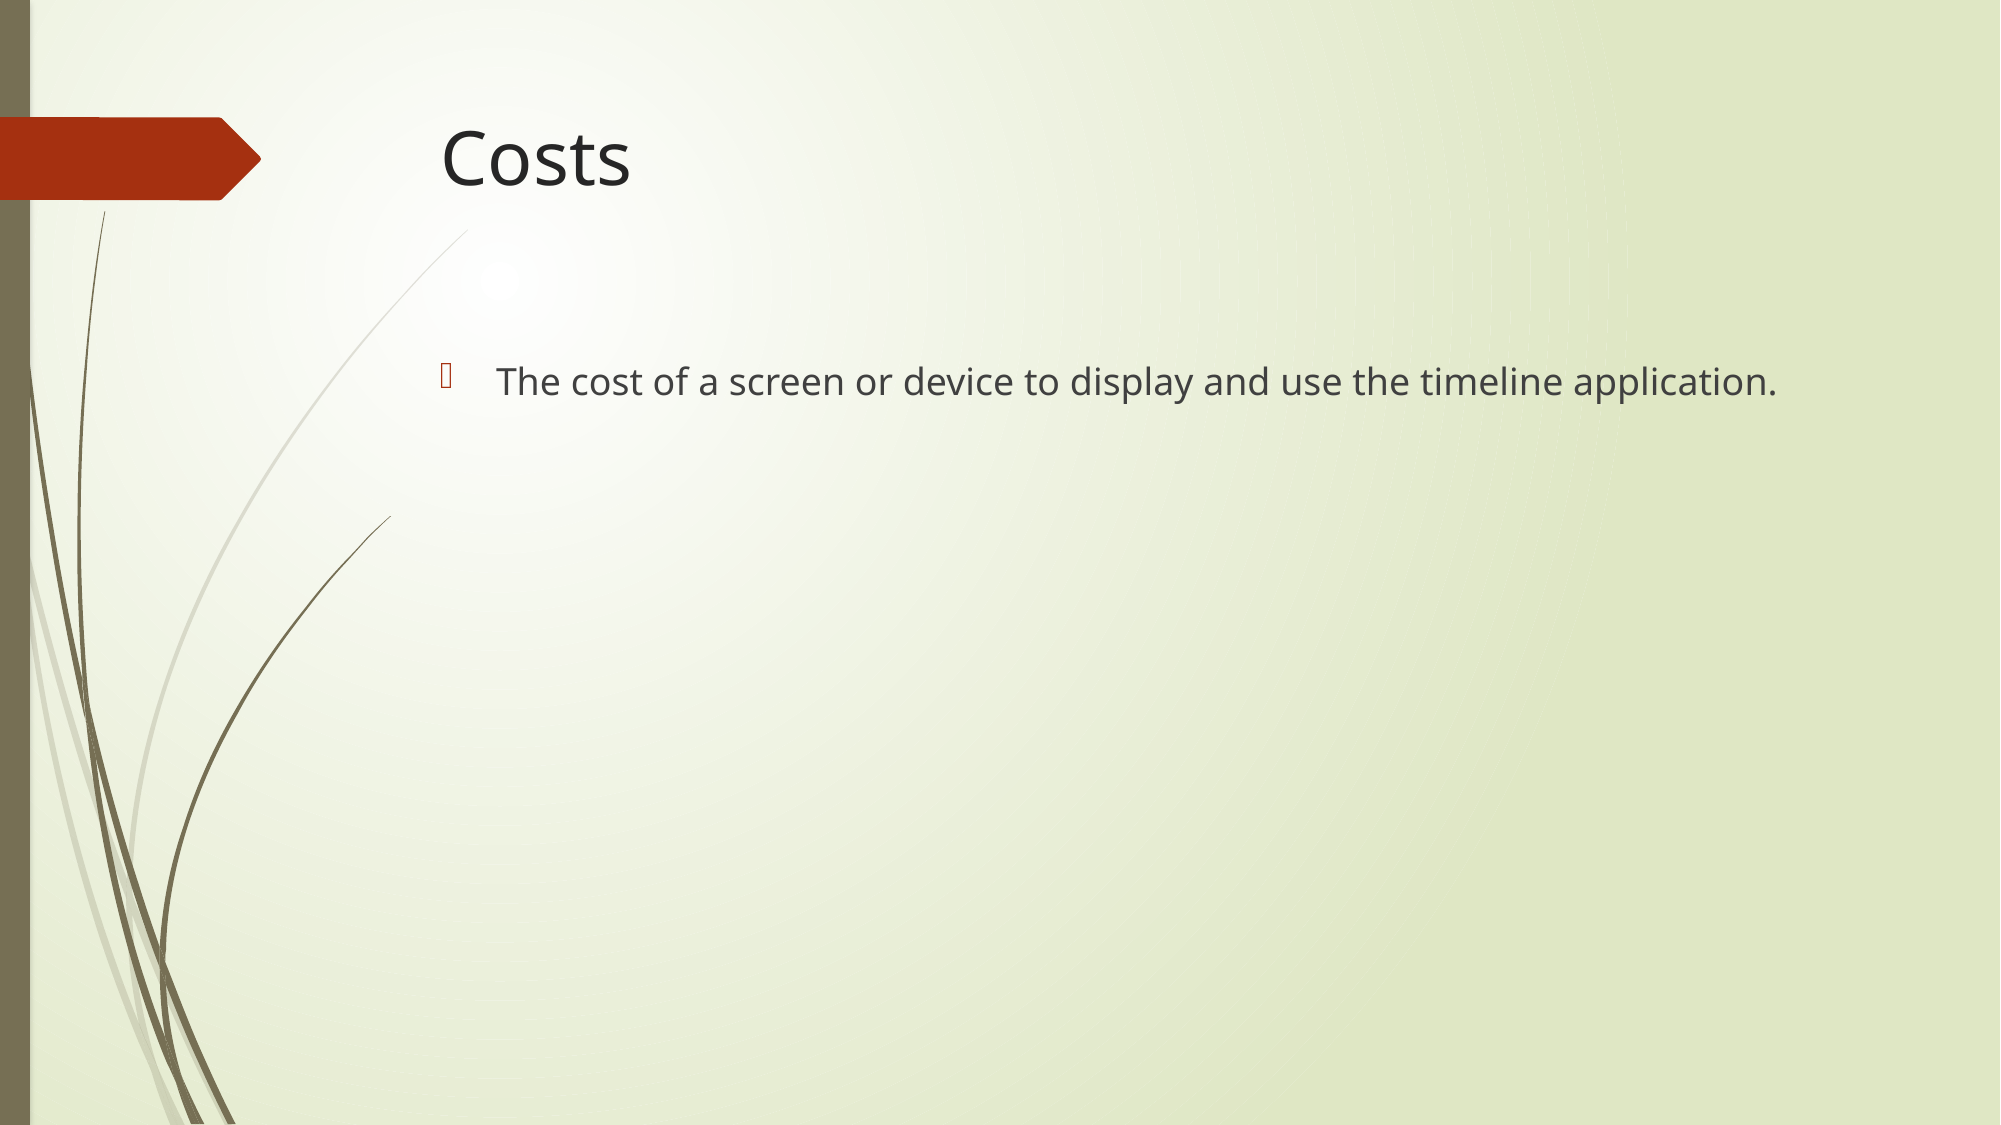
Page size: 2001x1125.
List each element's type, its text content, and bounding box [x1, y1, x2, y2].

list The cost of a screen or device to display and use the timeline application. [424, 350, 1888, 970]
title Costs [425, 102, 1888, 313]
